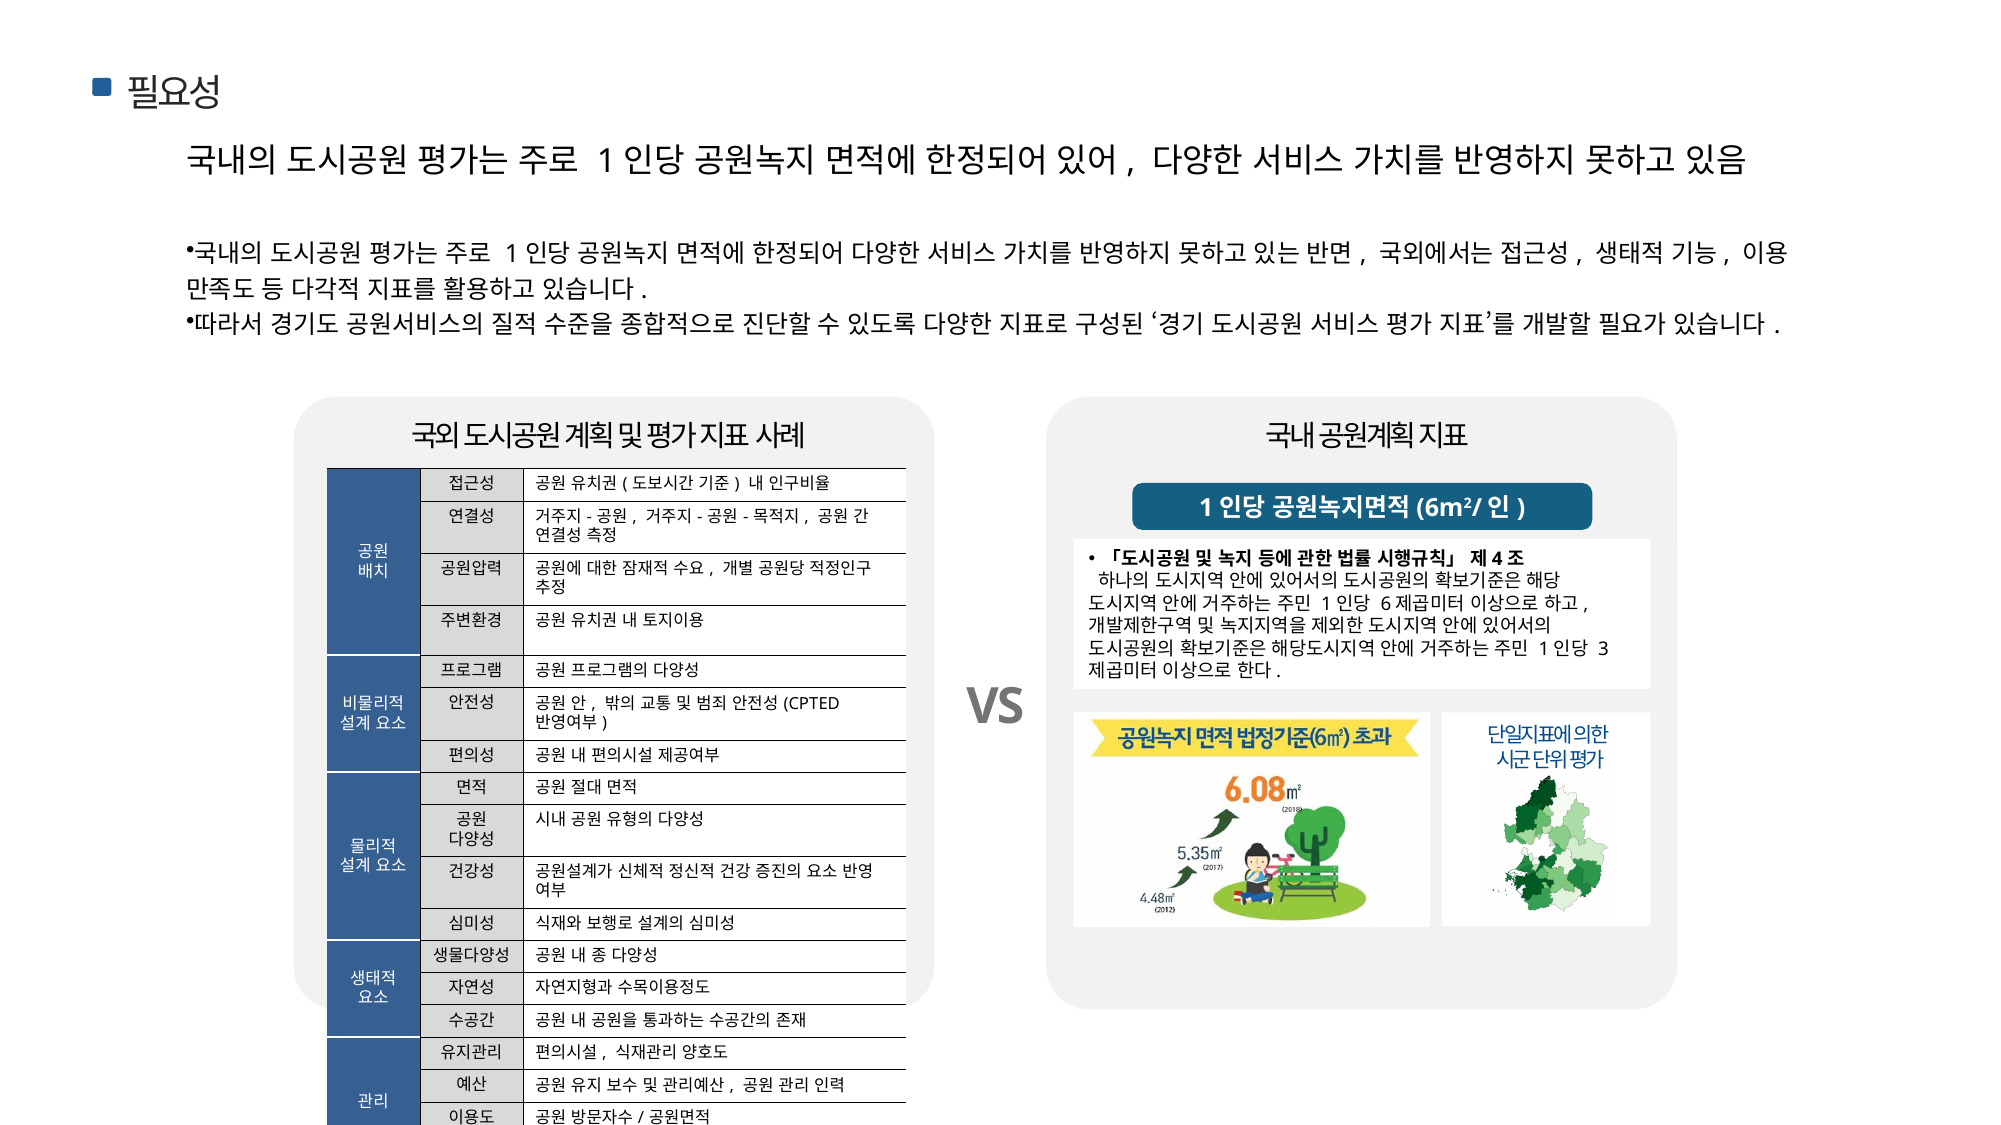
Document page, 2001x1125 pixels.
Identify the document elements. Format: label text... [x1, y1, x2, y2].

table_header 공원 배치 [327, 469, 420, 654]
text_box 국외 도시공원 계획 및 평가 지표 사례 [340, 399, 877, 470]
table_cell 자연지형과 수목이용정도 [524, 973, 906, 1004]
table_cell 공원 절대 면적 [524, 773, 906, 804]
text_box 단일지표에 의한 시군 단위 평가 [1464, 714, 1637, 779]
table_cell 생태적 요소 [327, 941, 420, 1036]
text_box 국내 공원계획 지표 [1153, 399, 1582, 470]
table_cell 주변환경 [421, 606, 523, 655]
table_cell 식재와 보행로 설계의 심미성 [524, 909, 906, 940]
text_box 국내의 도시공원 평가는 주로 1인당 공원녹지 면적에 한정되어 있어, 다양한 서비스 가치를 반영하지 못하고 있음 [171, 132, 2000, 187]
table_header 접근성 [421, 470, 523, 501]
text_box 「도시공원 및 녹지 등에 관한 법률 시행규칙」 제4조 하나의 도시지역 안에 있어서의 도시공원의 확보기준은 해당 도시지역 안에 거주하는 주민 1인당 6제곱미터 이상으로 하고, 개발제한구역 및 녹지지역을 제외한 도시지역 안에 있어서의 도시공원의 확보기준은 해당도시지역 안에 거주하는 주민 1인당 3제곱미터 이상으로 한다. [1073, 539, 1651, 690]
table_header 공원 유치권(도보시간 기준) 내 인구비율 [524, 469, 906, 501]
table_cell 관리 [327, 1038, 420, 1125]
table_cell 편의시설, 식재관리 양호도 [524, 1038, 906, 1069]
table_cell 거주지-공원, 거주지-공원-목적지, 공원 간 연결성 측정 [524, 502, 906, 553]
table_cell 자연성 [421, 973, 523, 1004]
table_cell 생물다양성 [421, 941, 523, 972]
table_cell 물리적 설계 요소 [327, 773, 420, 939]
text_box VS [933, 667, 1058, 739]
picture [1073, 711, 1431, 927]
table_cell 연결성 [421, 502, 523, 553]
text_box [292, 394, 936, 1010]
table_cell 공원 프로그램의 다양성 [524, 656, 906, 687]
table_cell 예산 [421, 1070, 523, 1102]
table_cell 이용도 [421, 1103, 523, 1125]
text_box 필요성 [111, 39, 277, 122]
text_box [1132, 483, 1592, 530]
table_cell 공원 내 종 다양성 [524, 941, 906, 972]
table_cell 프로그램 [421, 656, 523, 687]
table_cell 공원 방문자수/공원면적 [524, 1103, 906, 1125]
table_cell 공원 안, 밖의 교통 및 범죄 안전성(CPTED 반영여부) [524, 688, 906, 740]
table_cell 심미성 [421, 909, 523, 940]
table_cell 안전성 [421, 688, 523, 740]
table_cell 면적 [421, 773, 523, 804]
text_box 국내의 도시공원 평가는 주로 1인당 공원녹지 면적에 한정되어 다양한 서비스 가치를 반영하지 못하고 있는 반면, 국외에서는 접근성, 생태적 기능, 이용 만족도 등 다각적 지표를 활용하고 있습니다. 따라서 경기도 공원서비스의 질적 수준을 종합적으로 진단할 수 있도록 다양한 지표로 구성된 ‘경기 도시공원 서비스 평가 지표’를 개발할 필요가 있습니다. [171, 223, 1877, 347]
table_cell 시내 공원 유형의 다양성 [524, 805, 906, 856]
table_cell 수공간 [421, 1005, 523, 1037]
table_cell 공원 유지 보수 및 관리예산, 공원 관리 인력 [524, 1070, 906, 1102]
text_box [1440, 711, 1652, 928]
table_cell 유지관리 [421, 1038, 523, 1069]
table_cell 공원 다양성 [421, 805, 523, 856]
table_cell 공원 유치권 내 토지이용 [524, 606, 906, 655]
table_cell 공원 내 편의시설 제공여부 [524, 741, 906, 772]
table_cell 편의성 [421, 741, 523, 772]
picture [1485, 773, 1614, 919]
table_cell 공원에 대한 잠재적 수요, 개별 공원당 적정인구 추정 [524, 554, 906, 605]
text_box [91, 77, 112, 97]
table_cell 비물리적 설계 요소 [327, 656, 420, 771]
table_cell 공원 내 공원을 통과하는 수공간의 존재 [524, 1005, 906, 1037]
table_cell 건강성 [421, 857, 523, 908]
text_box [1044, 394, 1679, 1011]
table_cell 공원압력 [421, 554, 523, 605]
table_cell 공원설계가 신체적 정신적 건강 증진의 요소 반영 여부 [524, 857, 906, 908]
